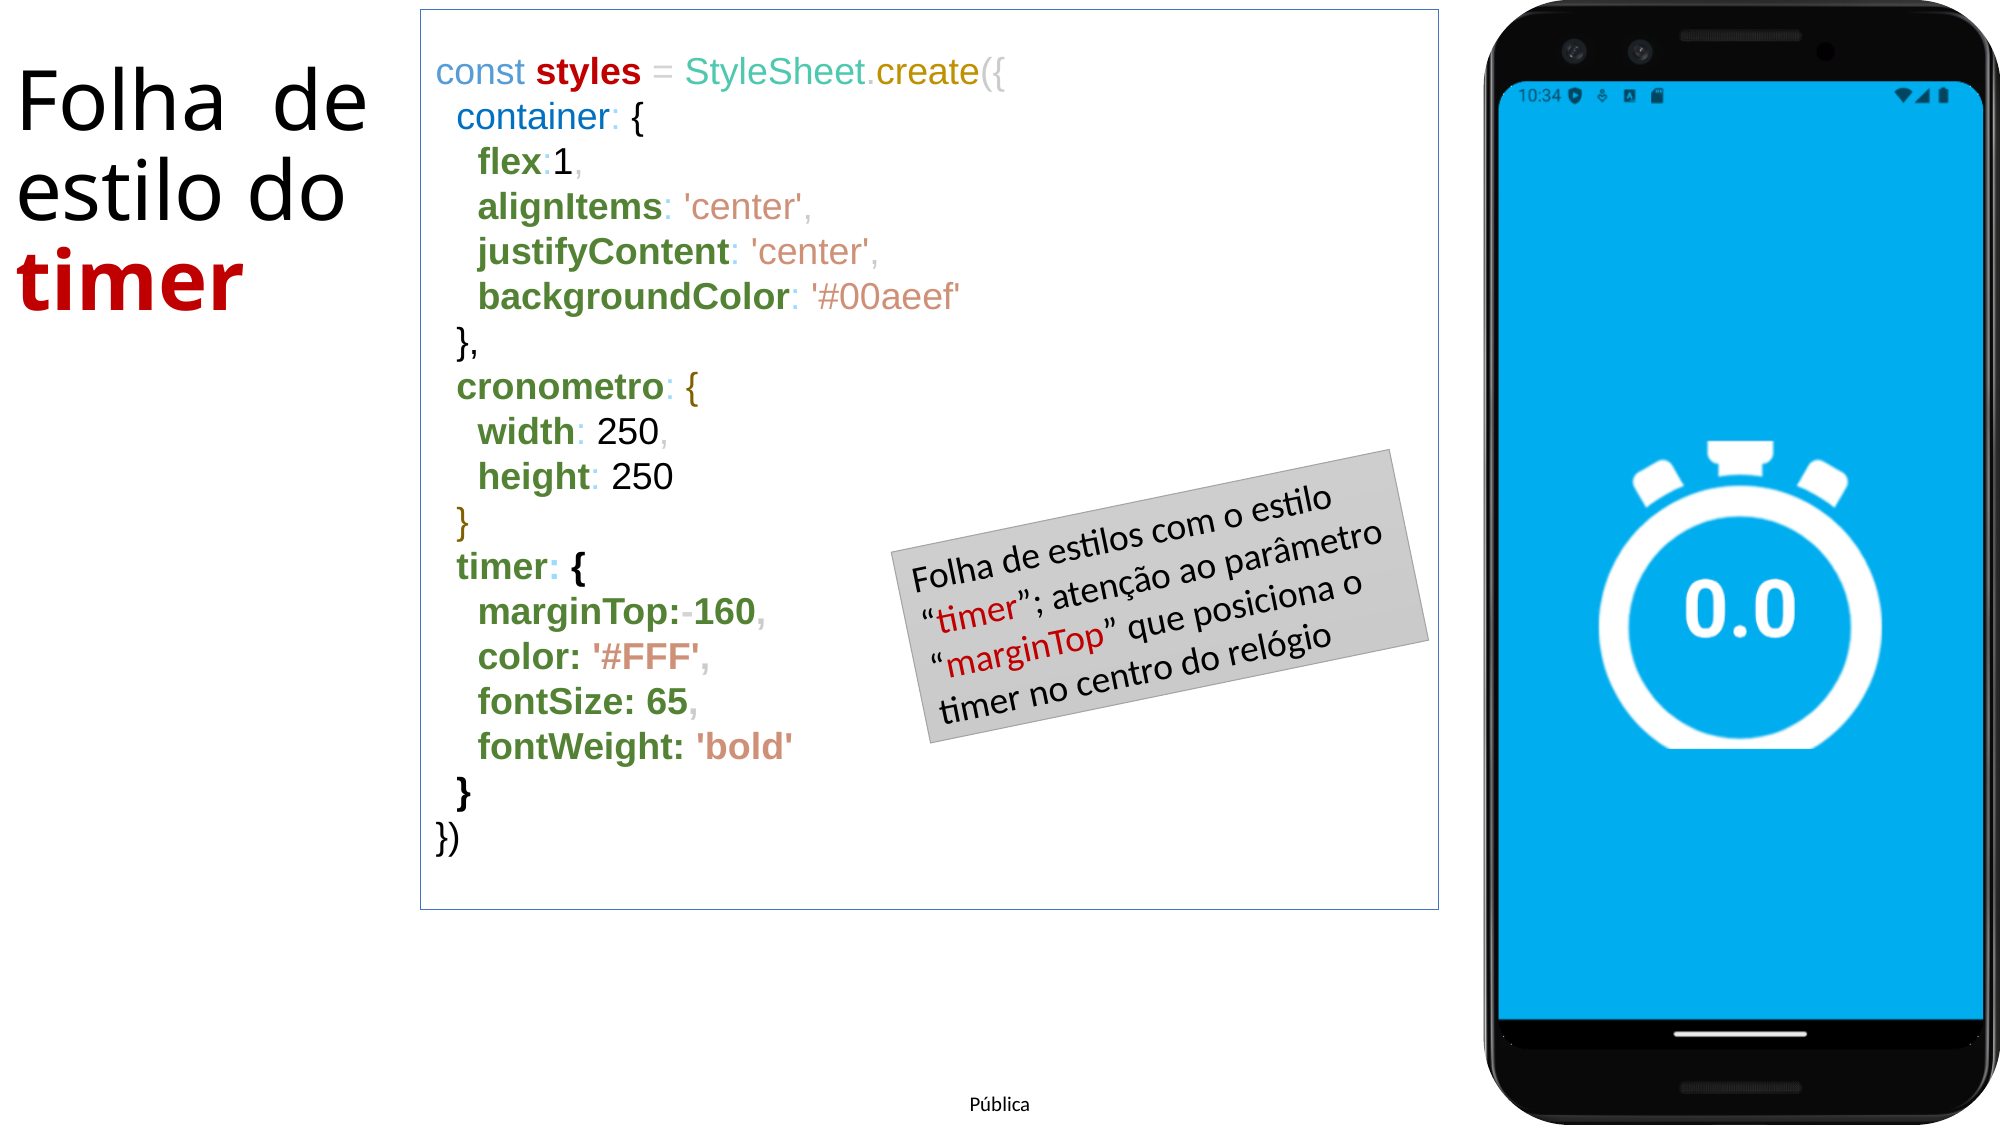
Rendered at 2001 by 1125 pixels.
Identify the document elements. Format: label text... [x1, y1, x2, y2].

text_box const styles = StyleSheet.create({ container: { flex:1, alignItems: 'center', justifyContent: 'center', backgroundColor: '#00aeef' }, cronometro: { width: 250, height: 250 } timer: { marginTop:-160, color: '#FFF', fontSize: 65, fontWeight: 'bold' } }) [420, 9, 1439, 910]
picture [1483, 0, 2001, 1125]
title Folha de estilo do timer [0, 0, 421, 388]
text_box Folha de estilos com o estilo “timer”; atenção ao parâmetro “marginTop” que posiciona o timer no centro do relógio [890, 448, 1430, 744]
